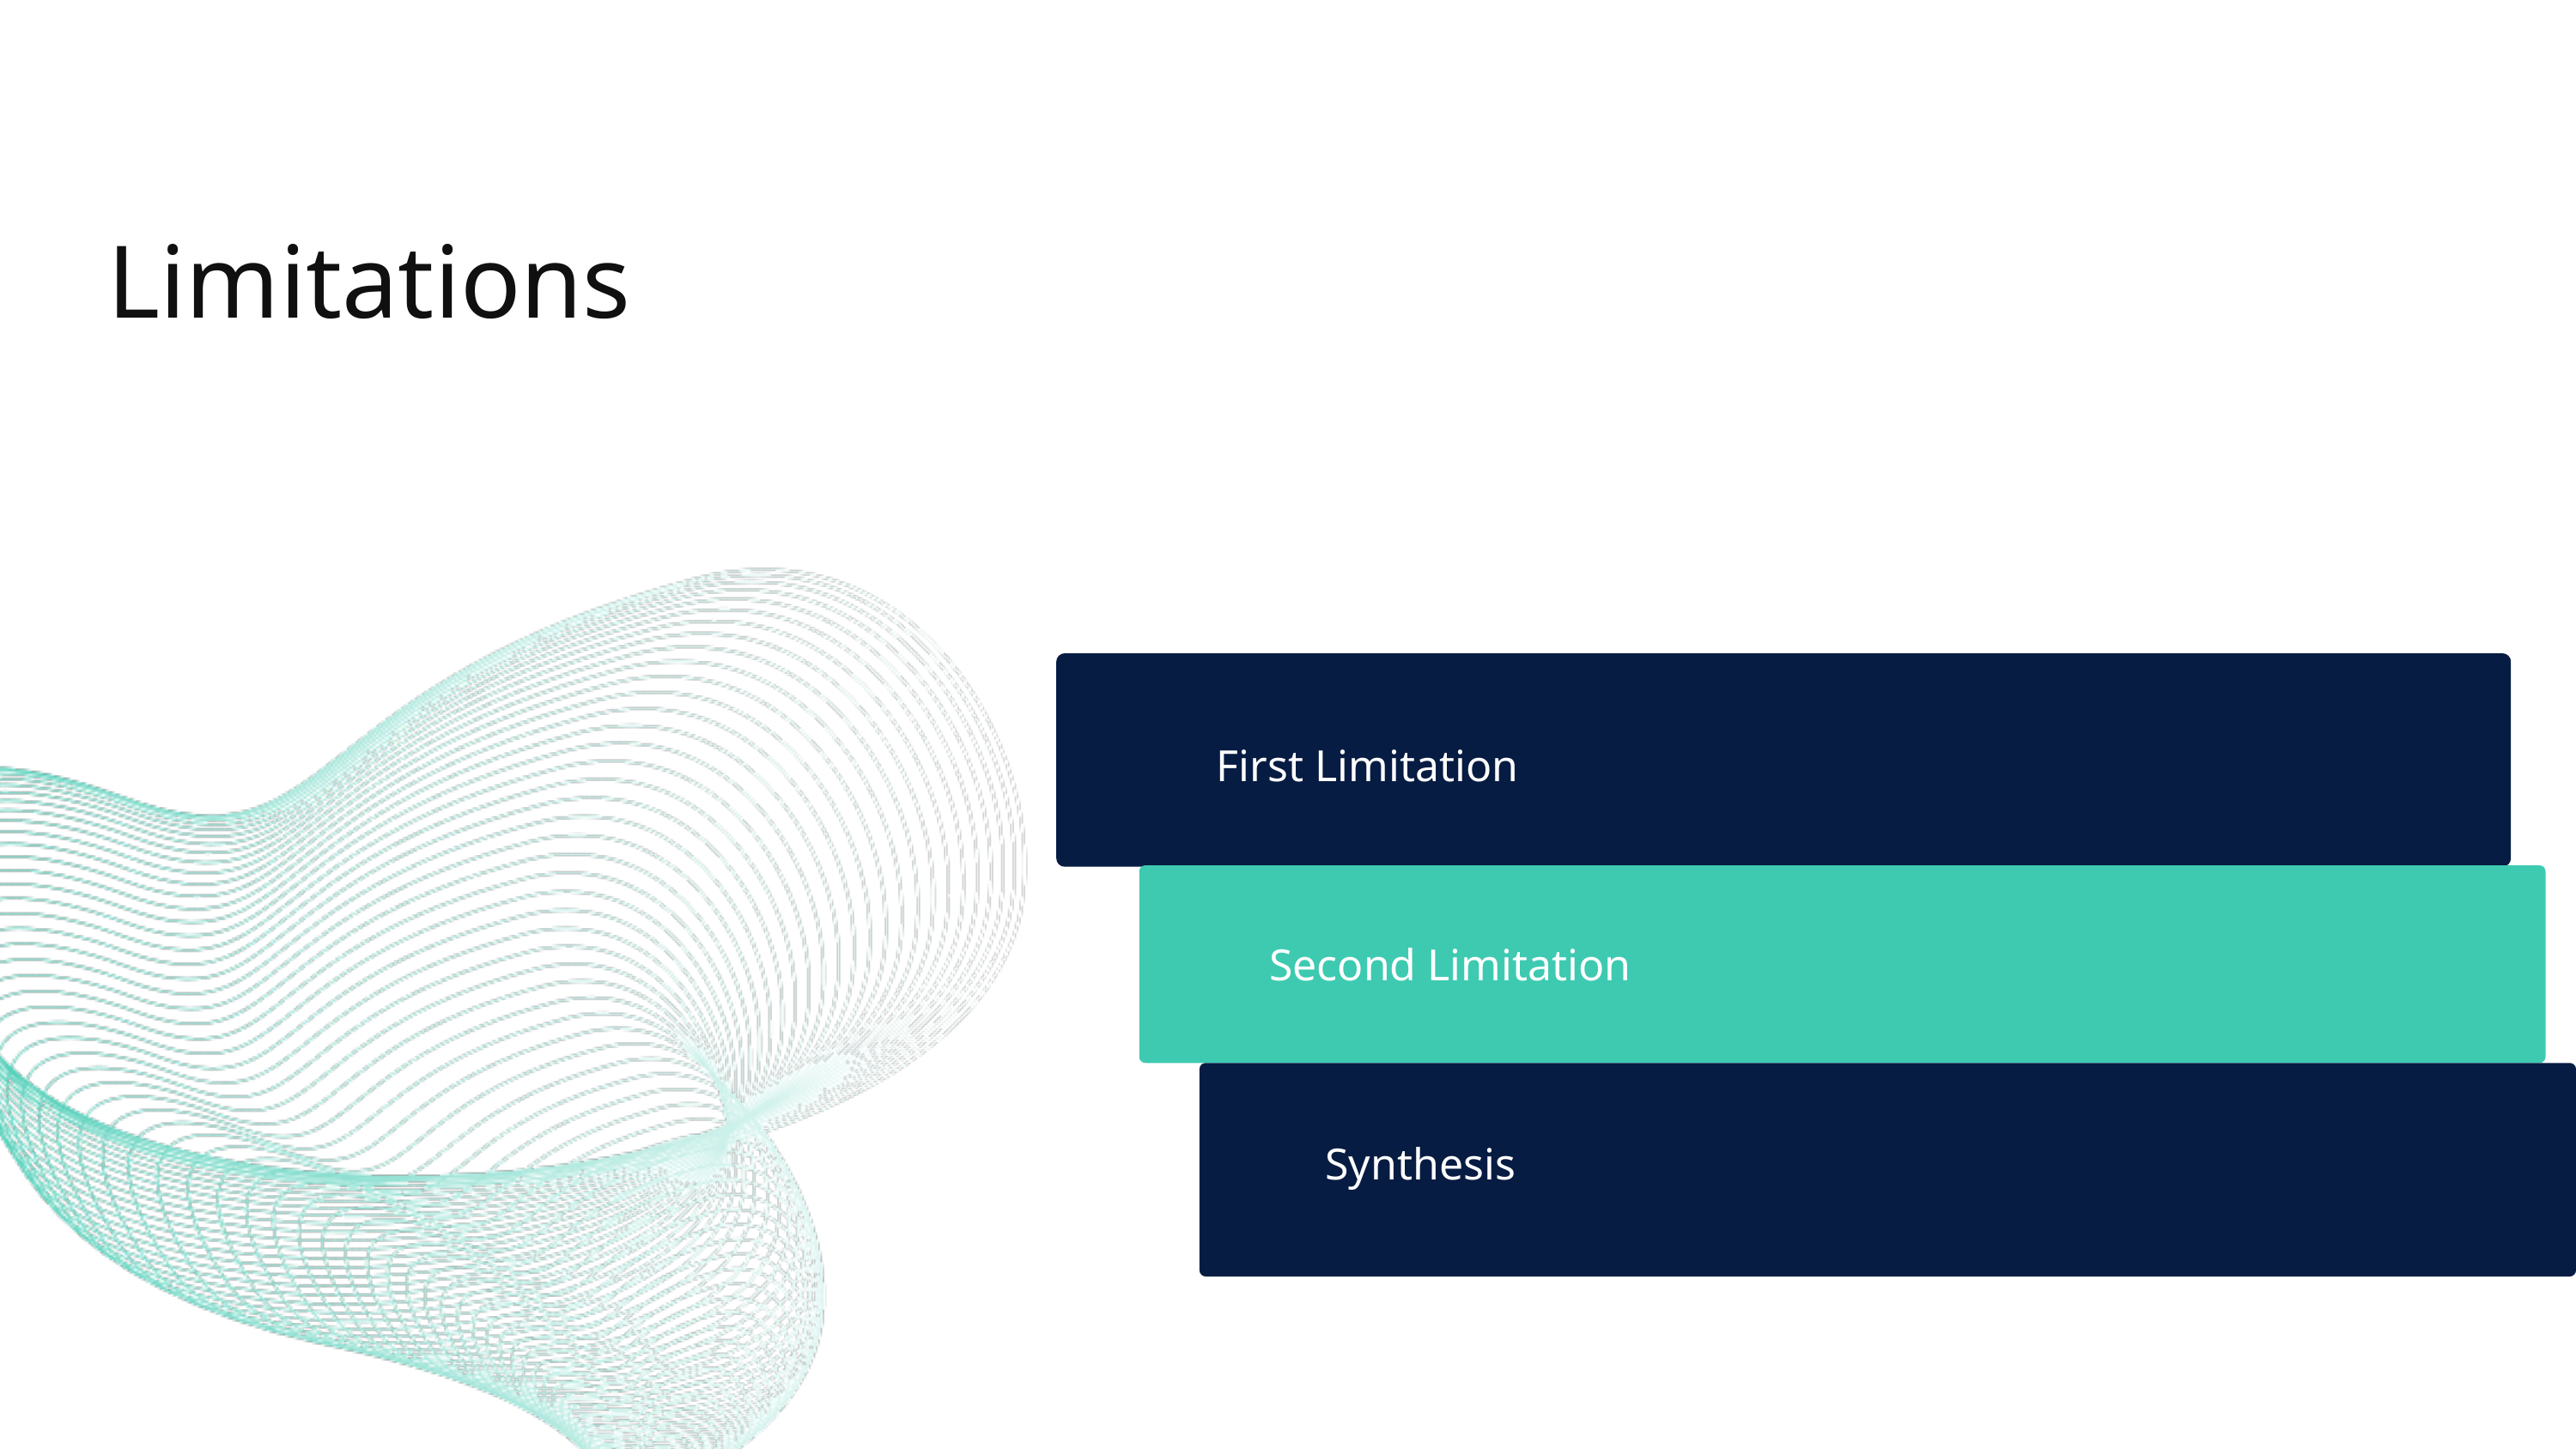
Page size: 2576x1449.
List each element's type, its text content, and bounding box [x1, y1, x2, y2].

text_box [0, 567, 1032, 1449]
text_box Limitations [107, 217, 1956, 338]
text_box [1199, 1063, 2576, 1277]
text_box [1055, 652, 2512, 867]
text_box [1139, 864, 2546, 1064]
